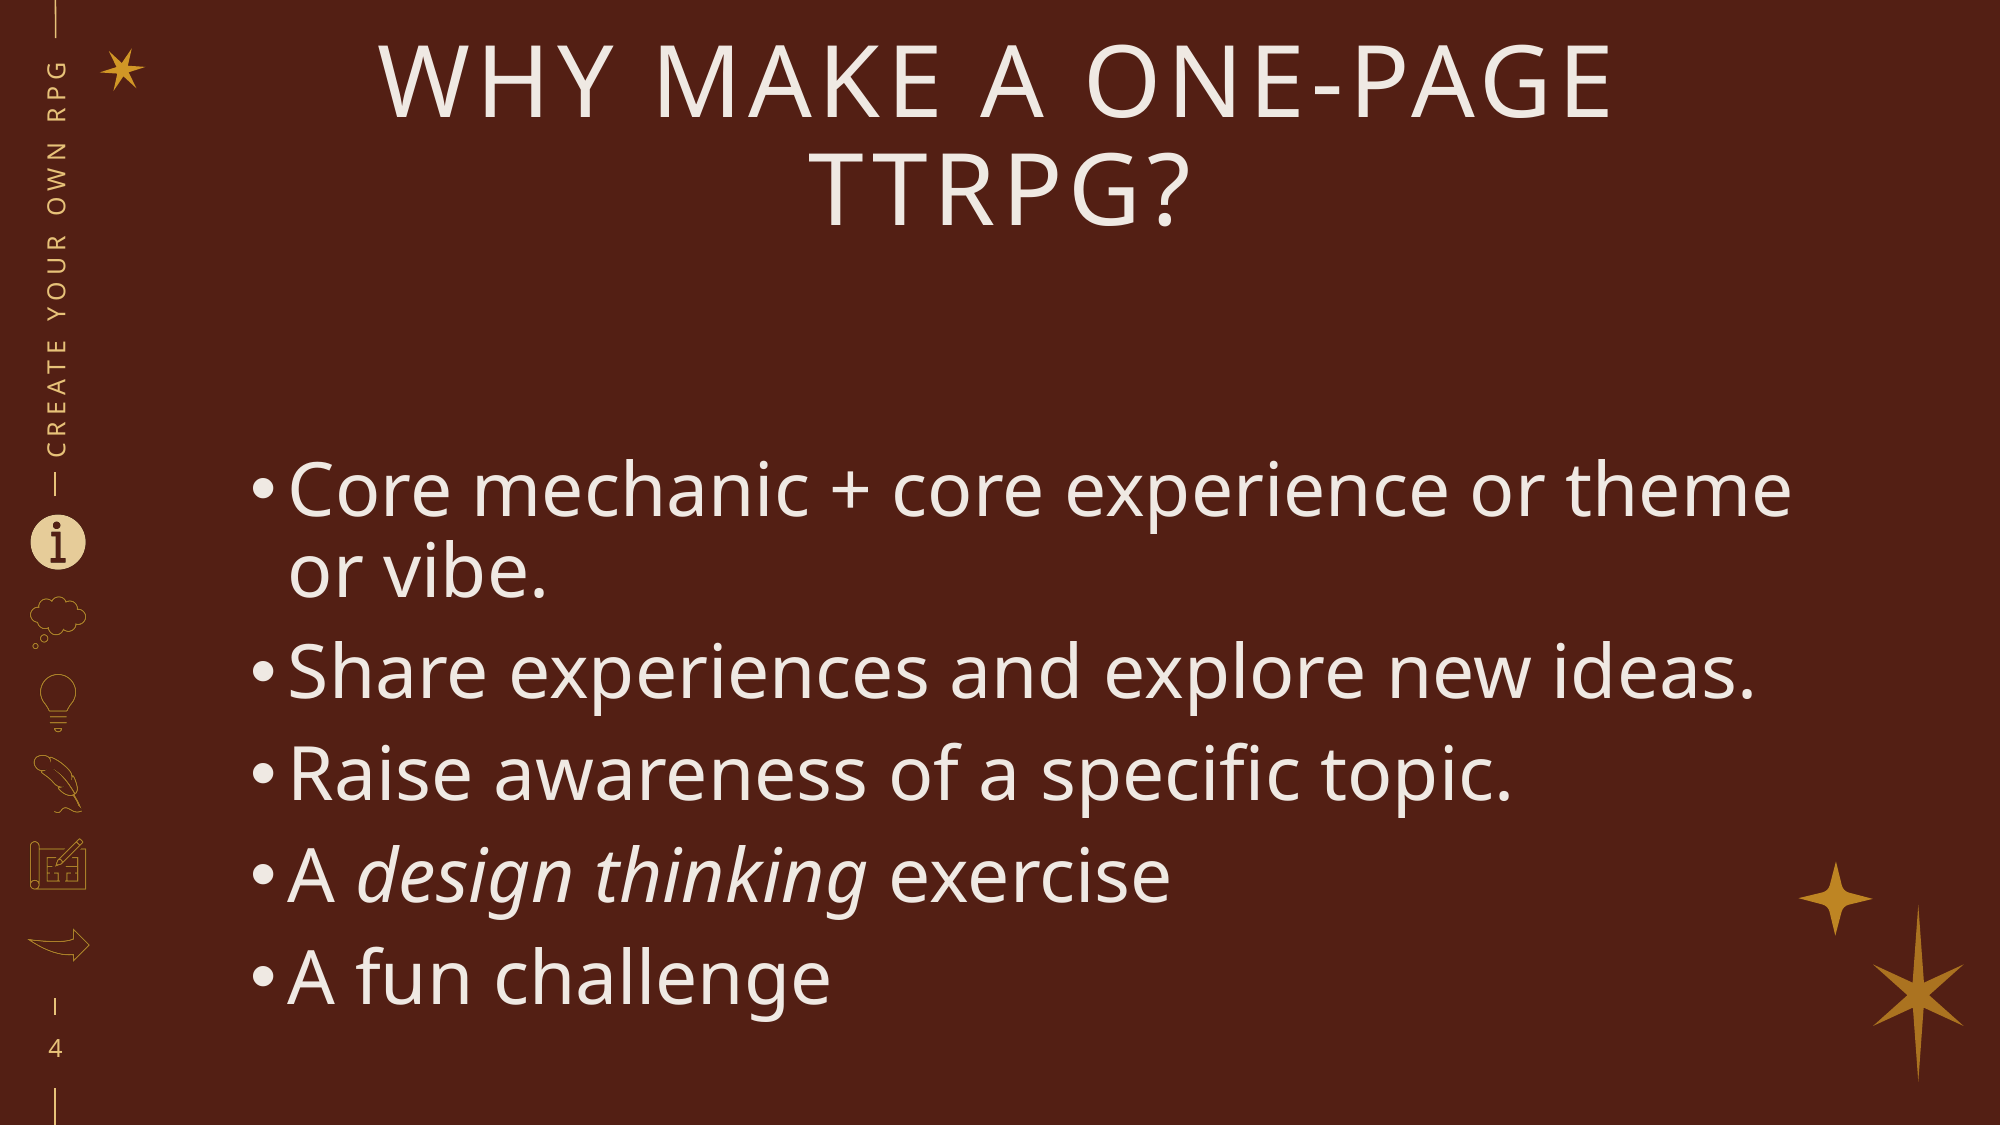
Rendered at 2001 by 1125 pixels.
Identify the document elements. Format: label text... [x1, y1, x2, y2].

picture [23, 668, 93, 738]
picture [23, 588, 93, 658]
picture [23, 830, 93, 900]
footer CREATE YOUR OWN RPG [40, 44, 71, 477]
picture [23, 507, 93, 577]
list Core mechanic + core experience or theme or vibe. Share experiences and explore new ideas. Raise awareness of a specific topic. A design thinking exercise A fun challenge [250, 451, 1836, 1014]
picture [23, 910, 93, 980]
slide_number 4 [25, 1032, 86, 1063]
picture [23, 749, 93, 819]
title WHY MAKE A One-PAGE TTRPG? [174, 31, 1825, 257]
